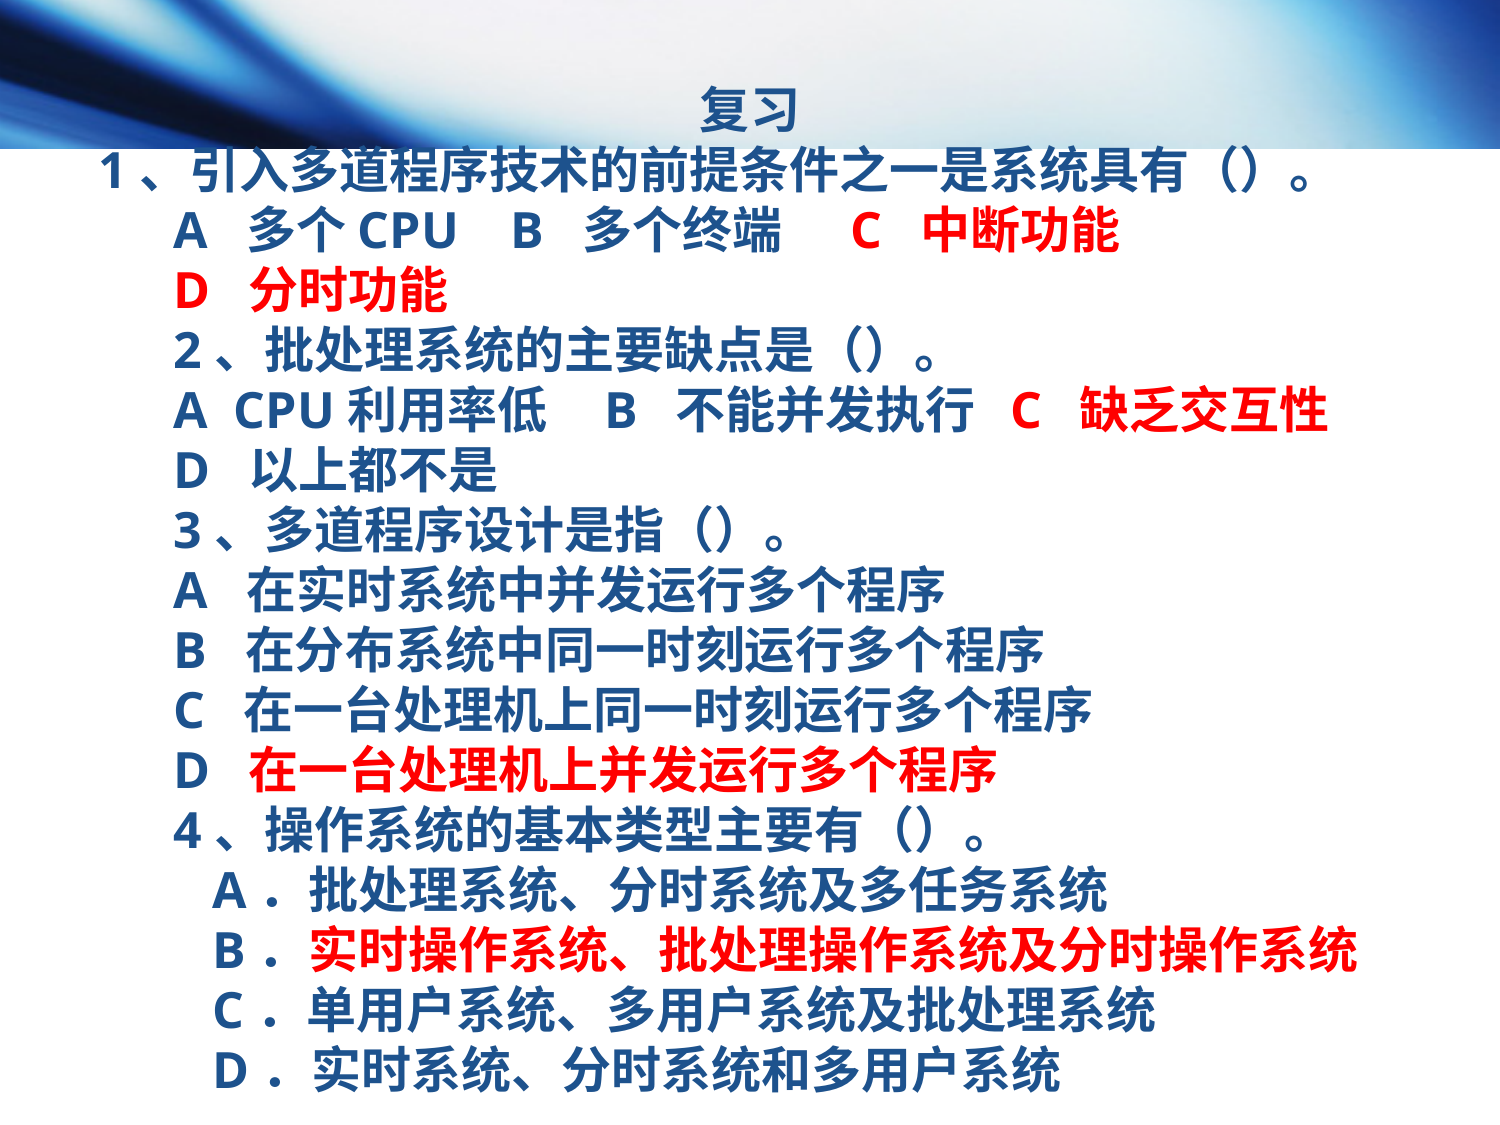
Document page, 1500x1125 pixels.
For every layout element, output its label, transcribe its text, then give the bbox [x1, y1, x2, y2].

text_box 复习 1、引入多道程序技术的前提条件之一是系统具有（）。 A 多个CPU B 多个终端 C 中断功能 D 分时功能 2、批处理系统的主要缺点是（）。 A CPU利用率低 B 不能并发执行 C 缺乏交互性 D 以上都不是 3、多道程序设计是指（）。 A 在实时系统中并发运行多个程序 B 在分布系统中同一时刻运行多个程序 C 在一台处理机上同一时刻运行多个程序 D 在一台处理机上并发运行多个程序 4、操作系统的基本类型主要有（）。 A．批处理系统、分时系统及多任务系统 B．实时操作系统、批处理操作系统及分时操作系统 C．单用户系统、多用户系统及批处理系统 D．实时系统、分时系统和多用户系统 [83, 71, 1417, 1125]
picture [0, 0, 1500, 149]
